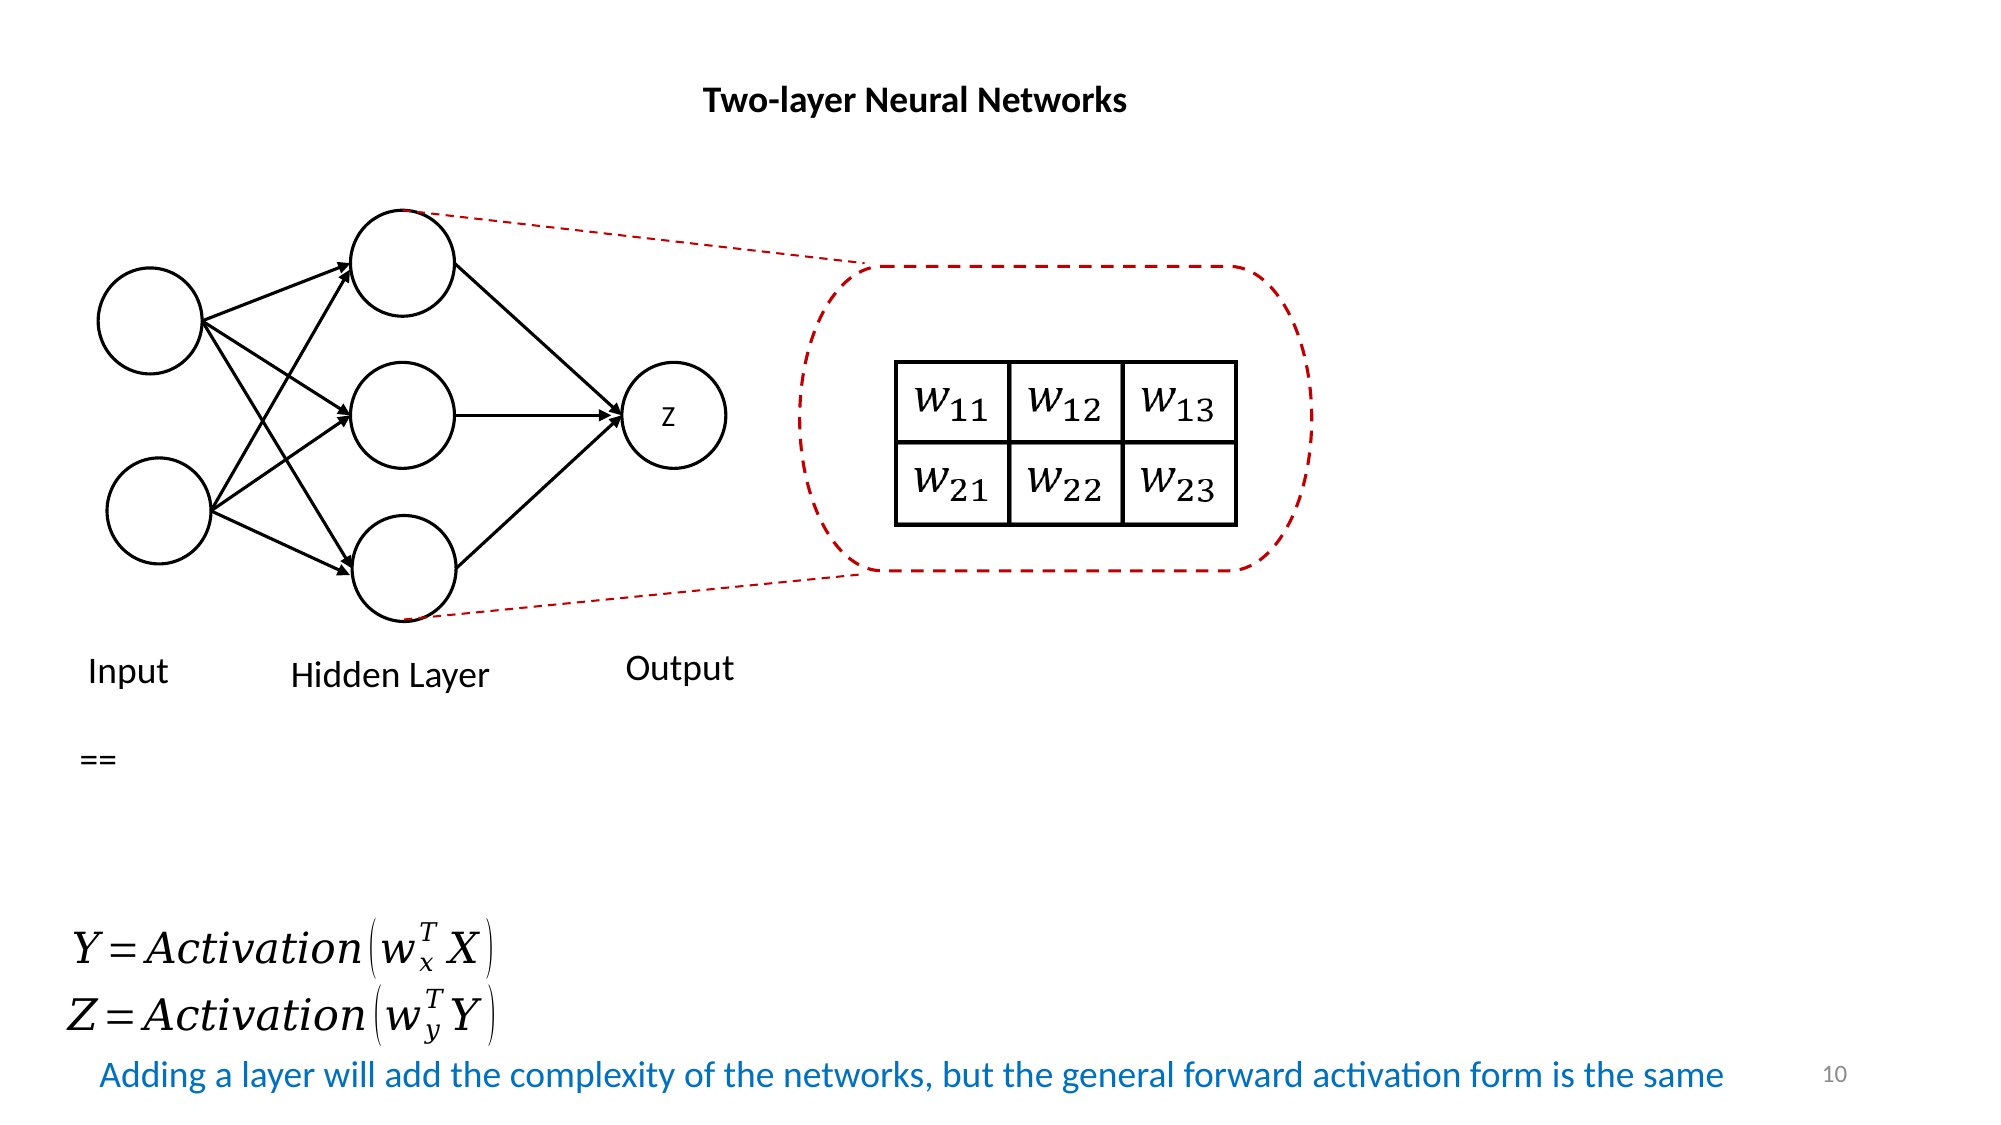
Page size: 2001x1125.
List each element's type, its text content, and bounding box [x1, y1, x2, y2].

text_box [210, 415, 351, 511]
text_box [622, 361, 727, 467]
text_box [454, 264, 622, 415]
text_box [202, 320, 210, 569]
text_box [404, 574, 865, 622]
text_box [456, 415, 622, 569]
text_box [97, 266, 202, 375]
text_box [351, 514, 458, 623]
text_box Adding a layer will add the complexity of the networks, but the general forward activation form is the same [84, 1042, 1774, 1103]
text_box [105, 456, 202, 565]
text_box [210, 269, 350, 415]
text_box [202, 263, 351, 320]
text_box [402, 210, 865, 264]
text_box Hidden Layer [276, 642, 517, 703]
text_box [353, 361, 456, 470]
text_box Two-layer Neural Networks [538, 67, 1273, 173]
text_box Z [646, 390, 690, 475]
text_box [349, 209, 454, 318]
text_box Output [610, 635, 774, 696]
slide_number 10 [1774, 1042, 1863, 1103]
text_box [210, 510, 350, 575]
text_box Input [73, 639, 203, 699]
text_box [799, 266, 1312, 571]
